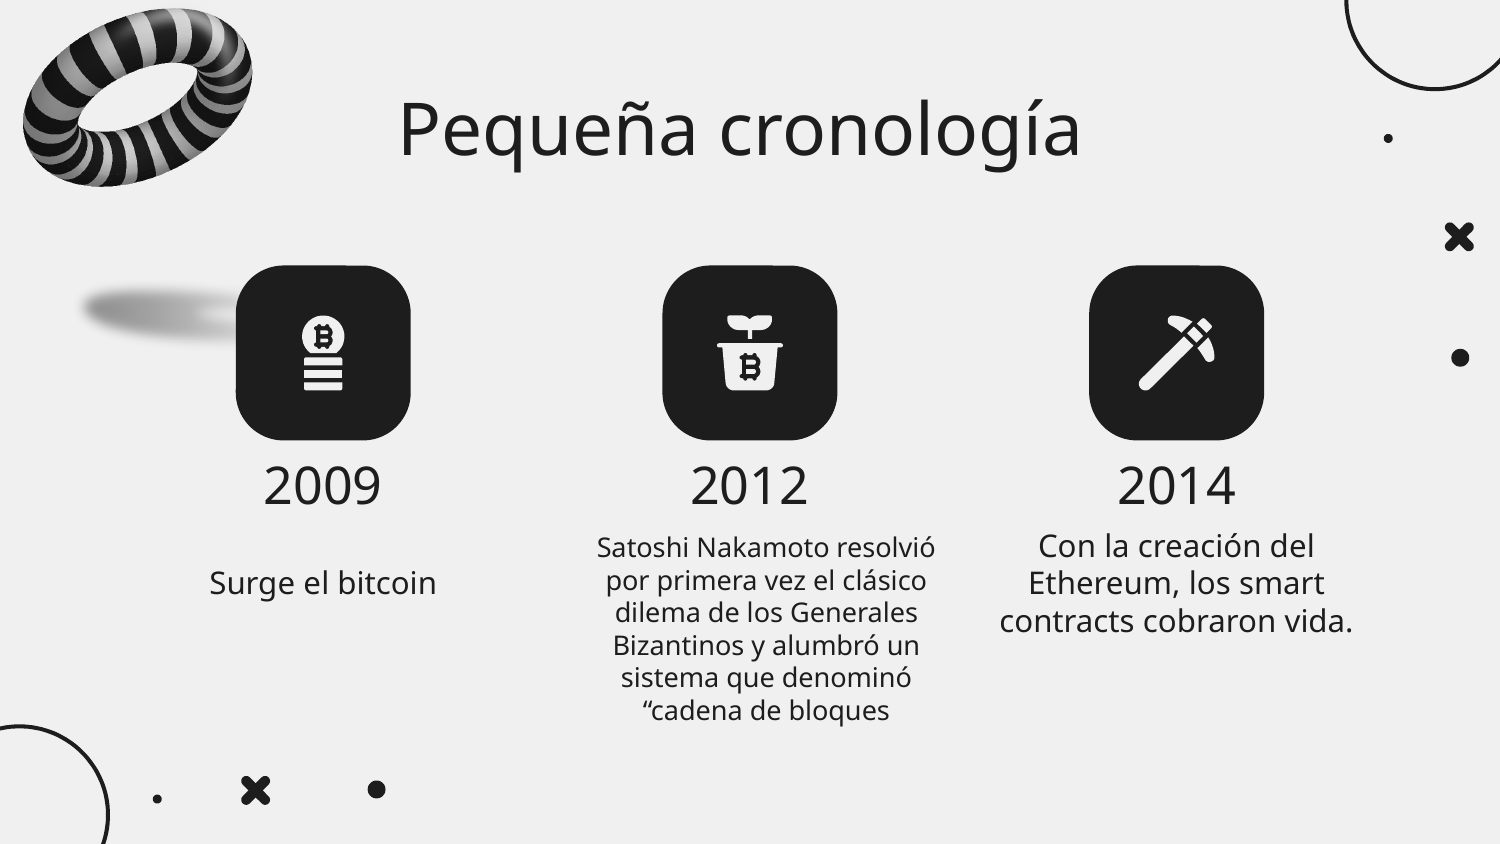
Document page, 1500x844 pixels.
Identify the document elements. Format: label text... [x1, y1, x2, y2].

text_box [1089, 265, 1265, 441]
subtitle 2012 [544, 453, 956, 514]
subtitle 2014 [971, 453, 1382, 514]
subtitle Surge el bitcoin [118, 514, 529, 650]
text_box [301, 315, 345, 391]
text_box [662, 265, 838, 441]
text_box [716, 315, 784, 391]
subtitle Satoshi Nakamoto resolvió por primera vez el clásico dilema de los Generales Bizantinos y alumbró un sistema que denominó “cadena de bloques [561, 550, 972, 706]
text_box [235, 265, 411, 441]
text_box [1138, 315, 1215, 391]
picture [22, 0, 290, 354]
subtitle Con la creación del Ethereum, los smart contracts cobraron vida. [971, 514, 1382, 650]
subtitle 2009 [118, 453, 529, 514]
title Pequeña cronología [294, 88, 1382, 164]
